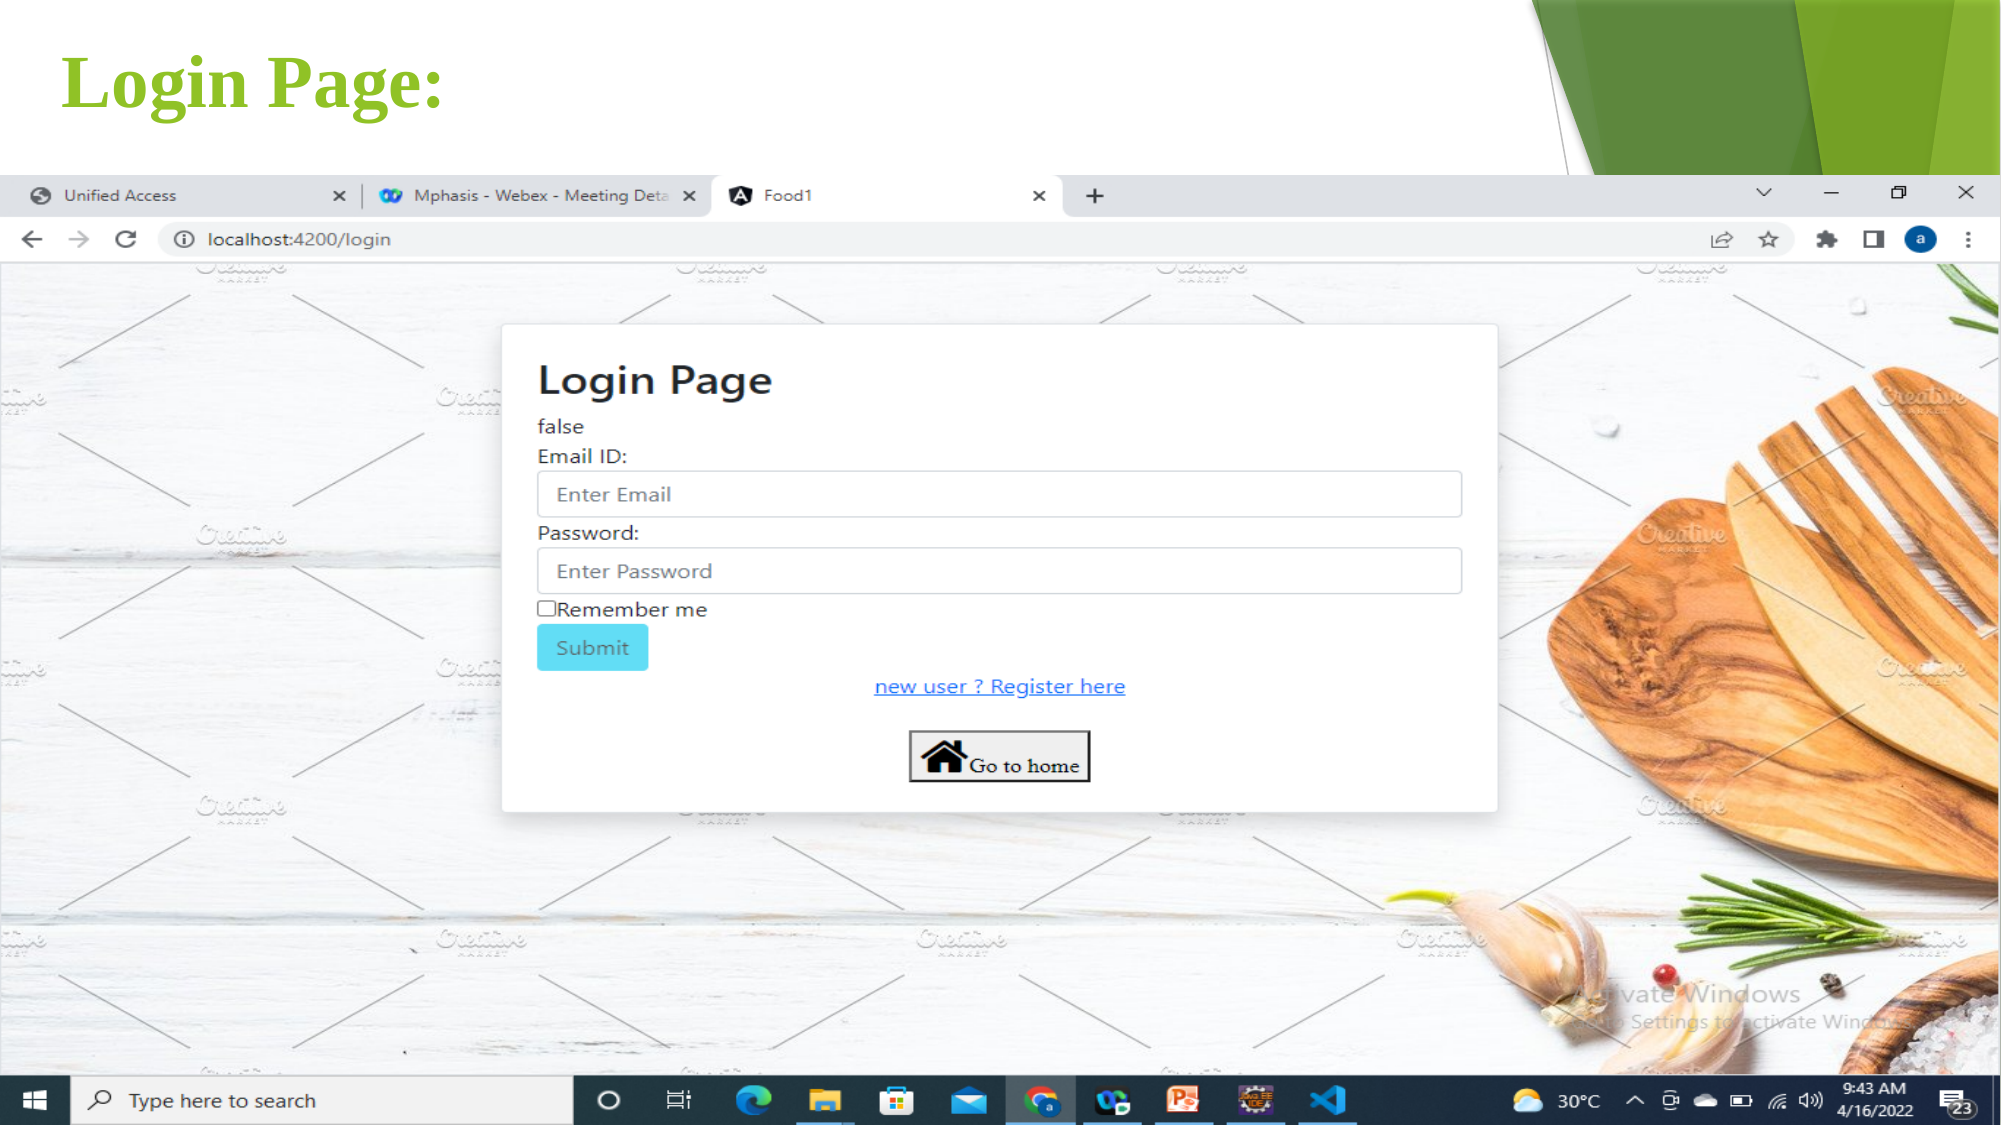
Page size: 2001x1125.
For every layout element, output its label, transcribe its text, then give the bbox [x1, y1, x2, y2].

text_box Login Page: [47, 25, 945, 131]
picture [0, 174, 2000, 1125]
